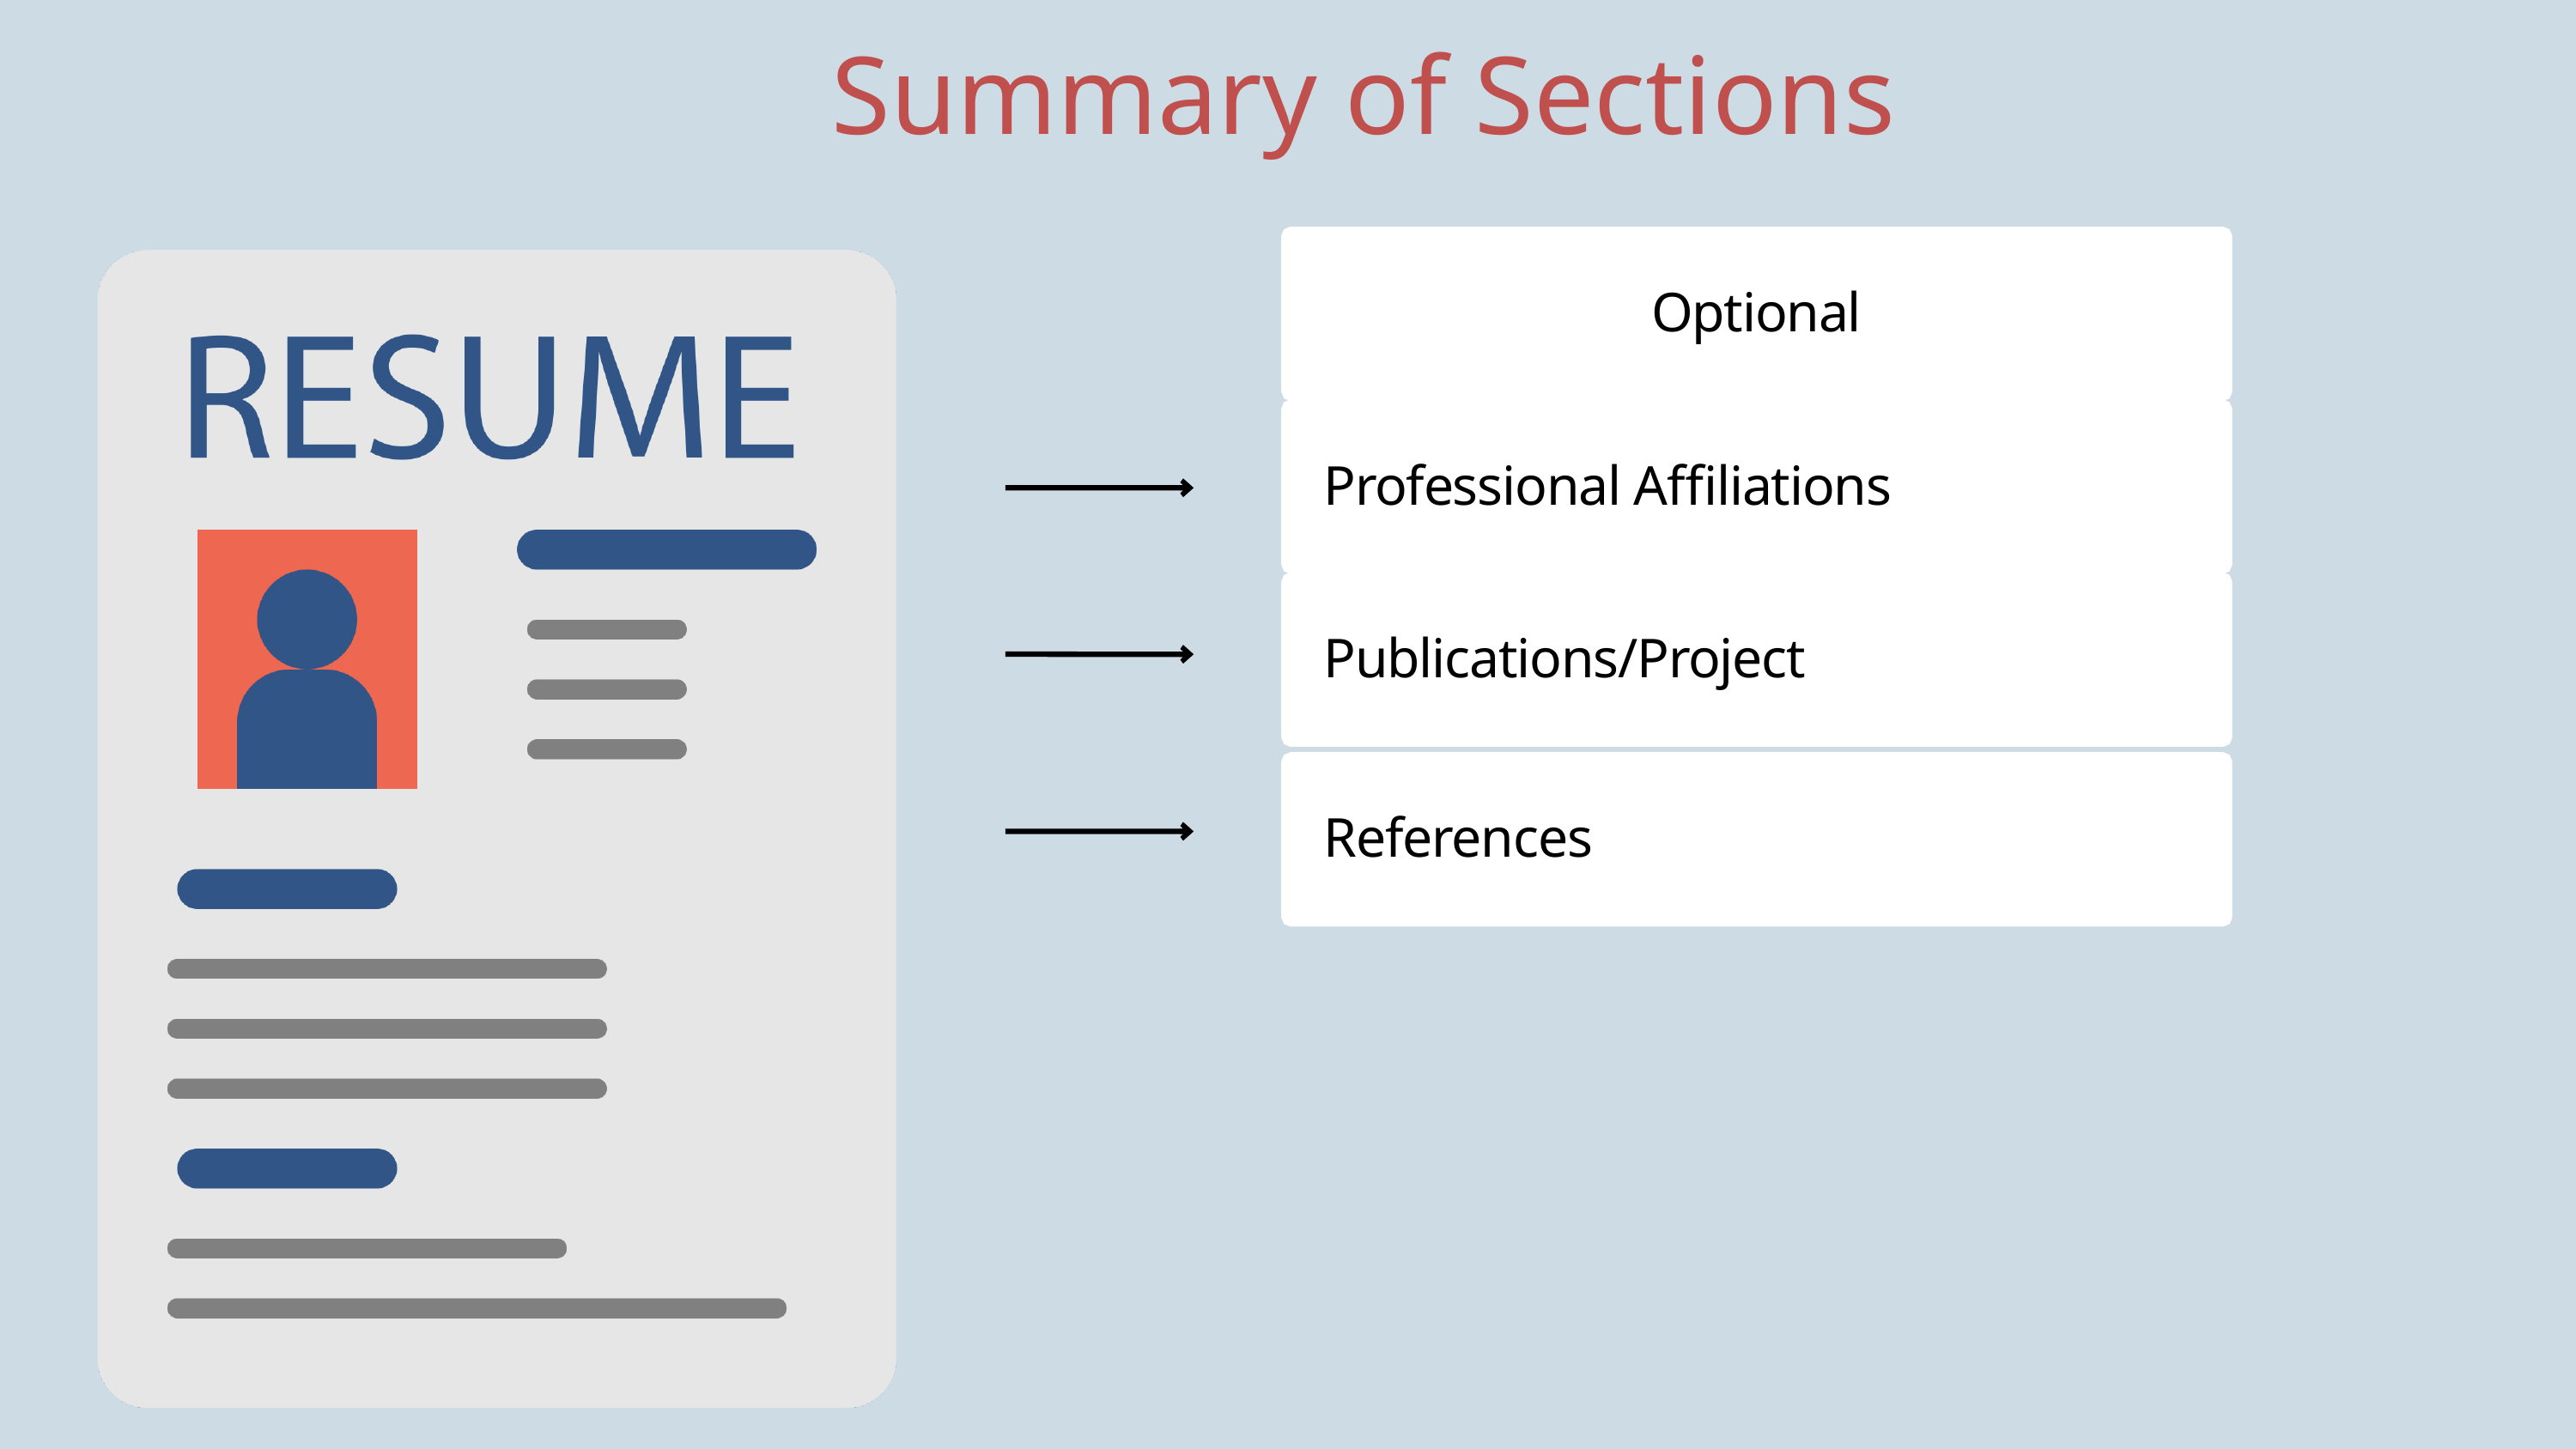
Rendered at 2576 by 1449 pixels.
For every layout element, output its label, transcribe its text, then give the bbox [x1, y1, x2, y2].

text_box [1287, 405, 2227, 568]
text_box [97, 250, 896, 1408]
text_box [1287, 233, 2227, 395]
text_box Summary of Sections [690, 27, 2038, 156]
text_box [1005, 825, 1194, 838]
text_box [1287, 579, 2227, 741]
text_box [1005, 647, 1194, 661]
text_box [1287, 758, 2227, 920]
